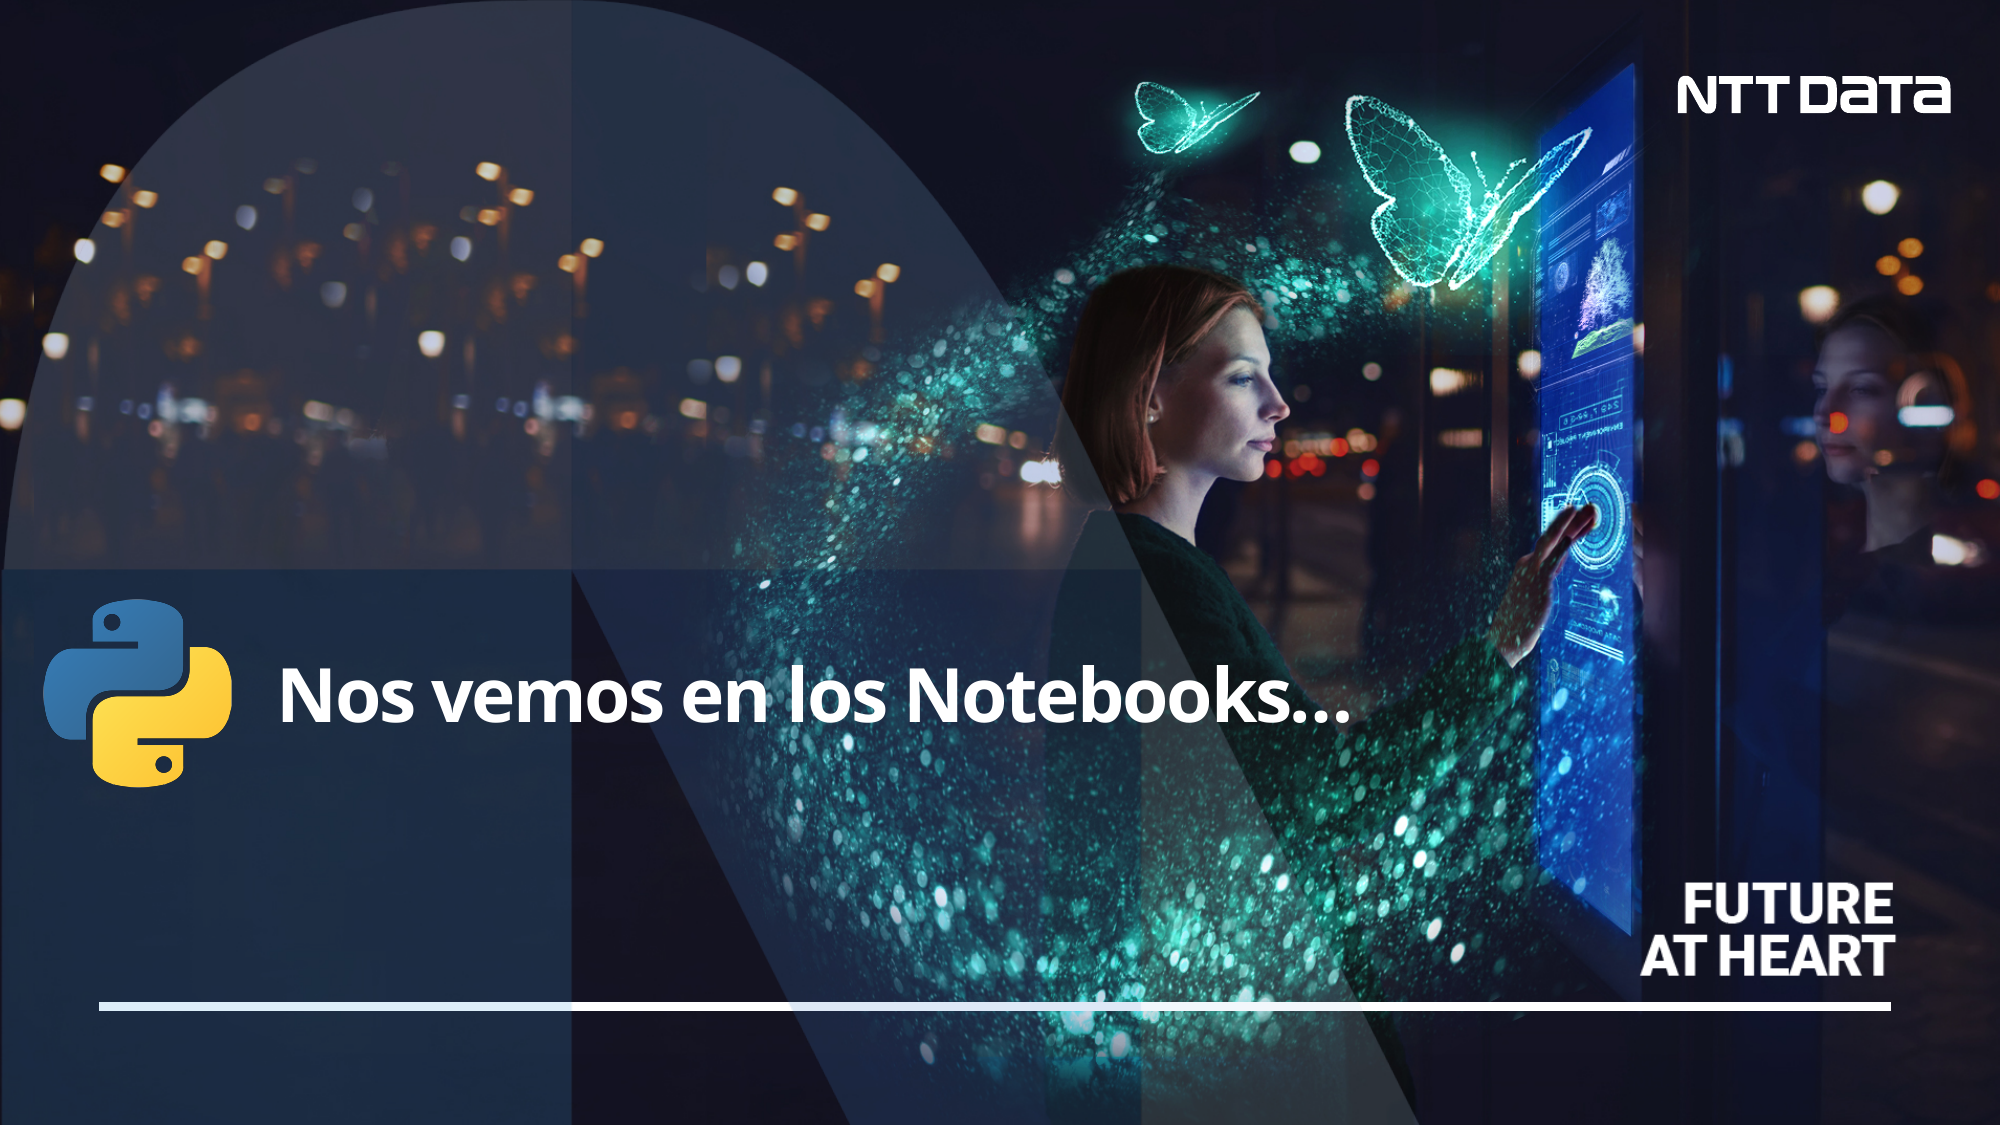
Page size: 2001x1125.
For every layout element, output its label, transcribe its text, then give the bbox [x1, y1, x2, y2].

title Nos vemos en los Notebooks… [140, 469, 1522, 746]
picture [0, 0, 2000, 1125]
